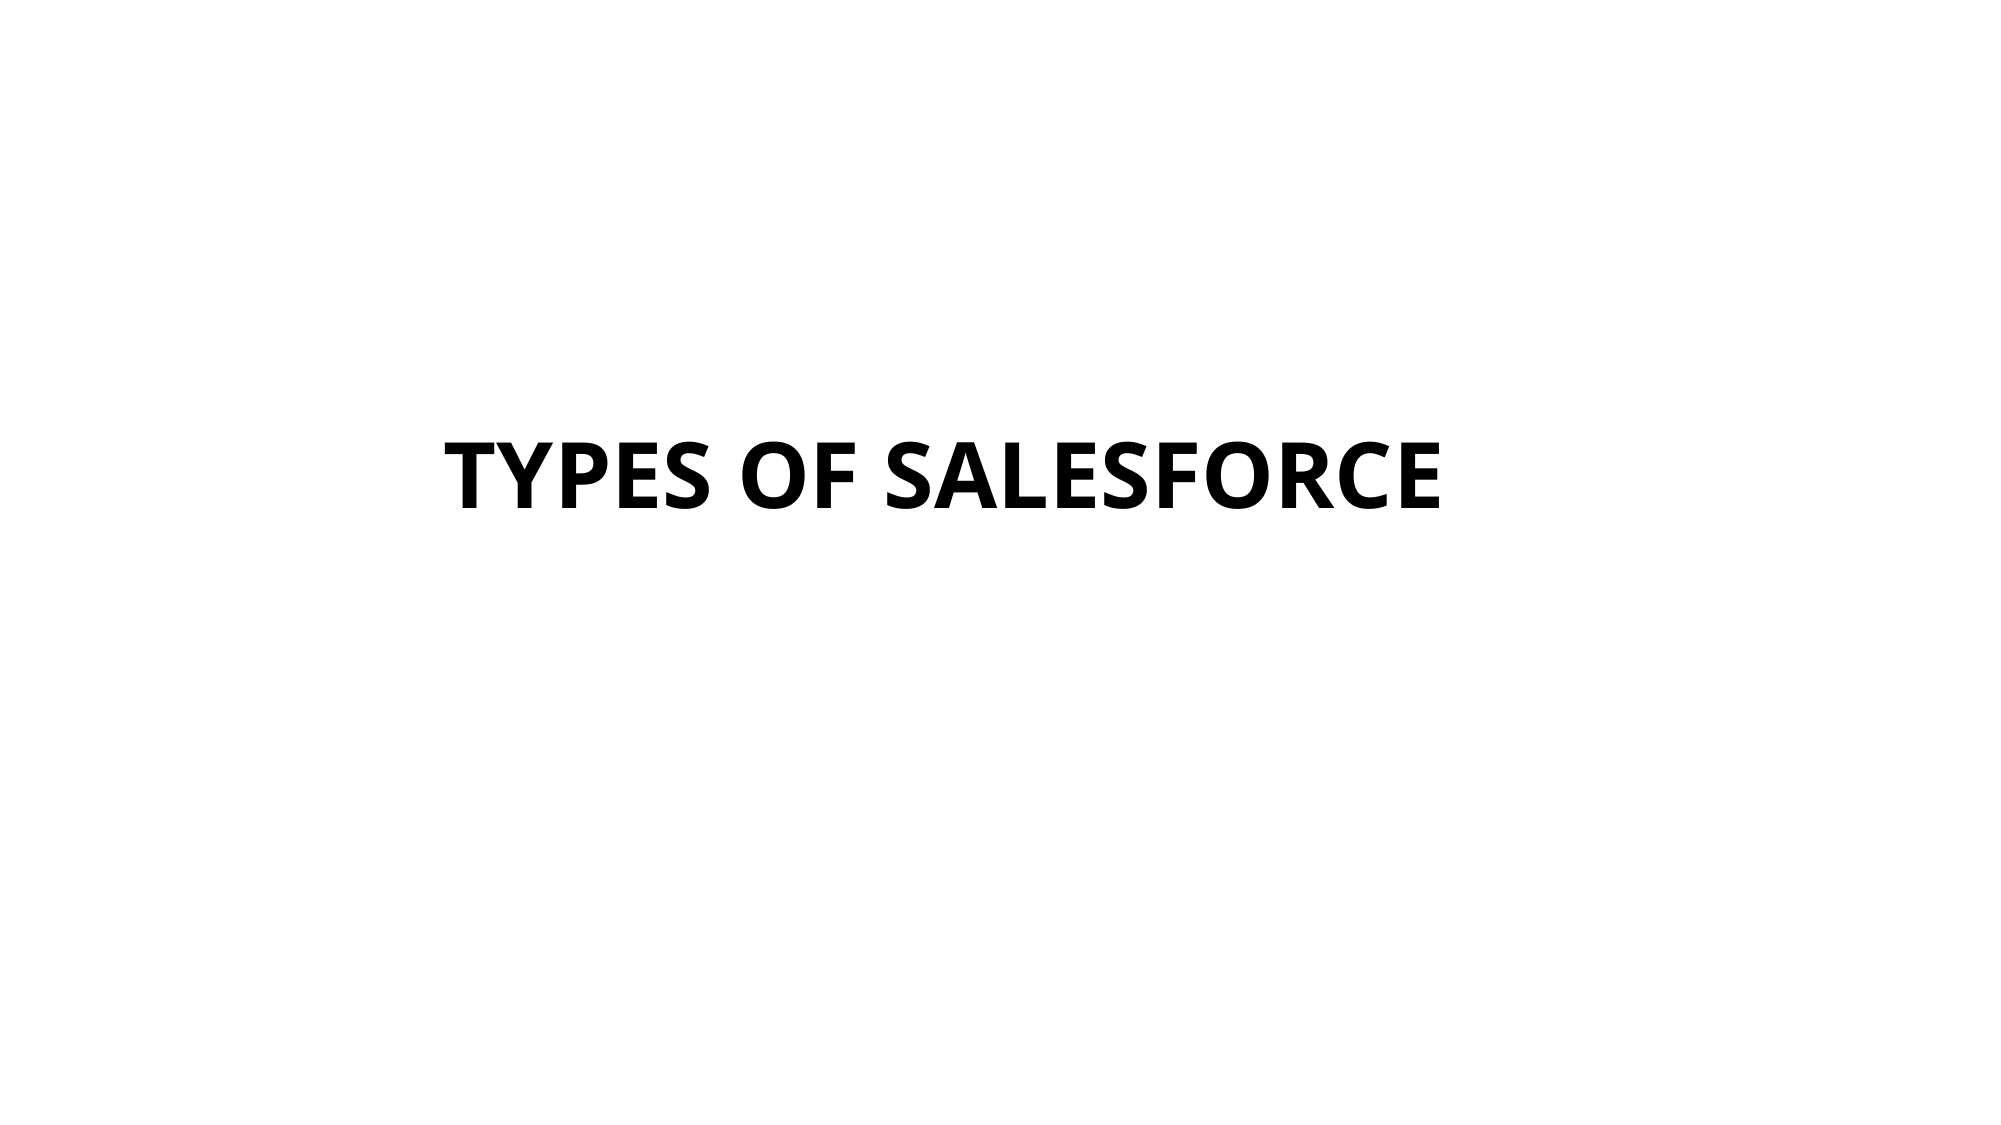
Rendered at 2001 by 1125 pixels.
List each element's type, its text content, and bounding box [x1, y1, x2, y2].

title TYPES OF SALESFORCE [428, 370, 2000, 588]
